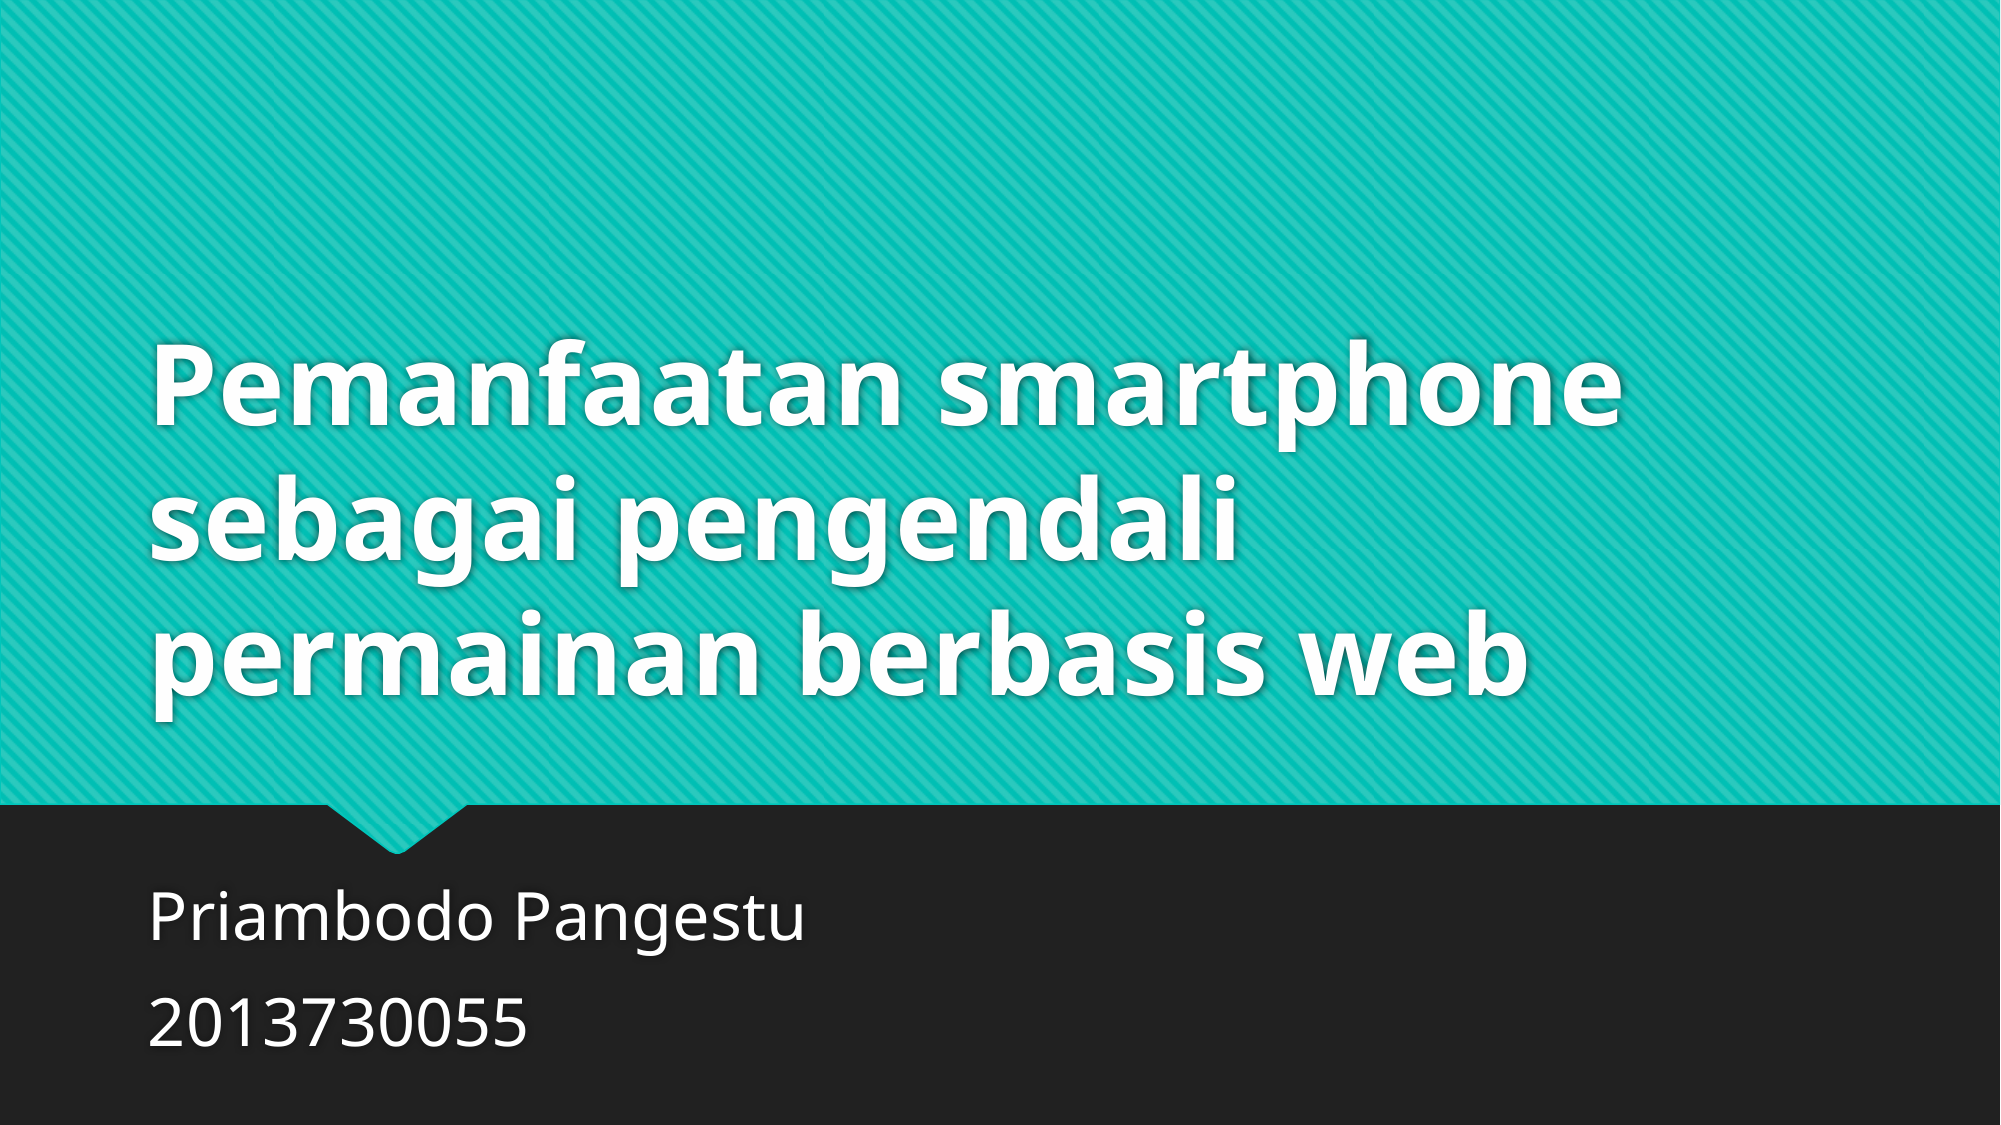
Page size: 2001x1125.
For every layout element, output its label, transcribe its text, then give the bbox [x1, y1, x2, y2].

subtitle Priambodo Pangestu 2013730055 [132, 866, 1868, 1091]
title Pemanfaatan smartphone sebagai pengendali permainan berbasis web [132, 237, 1868, 726]
